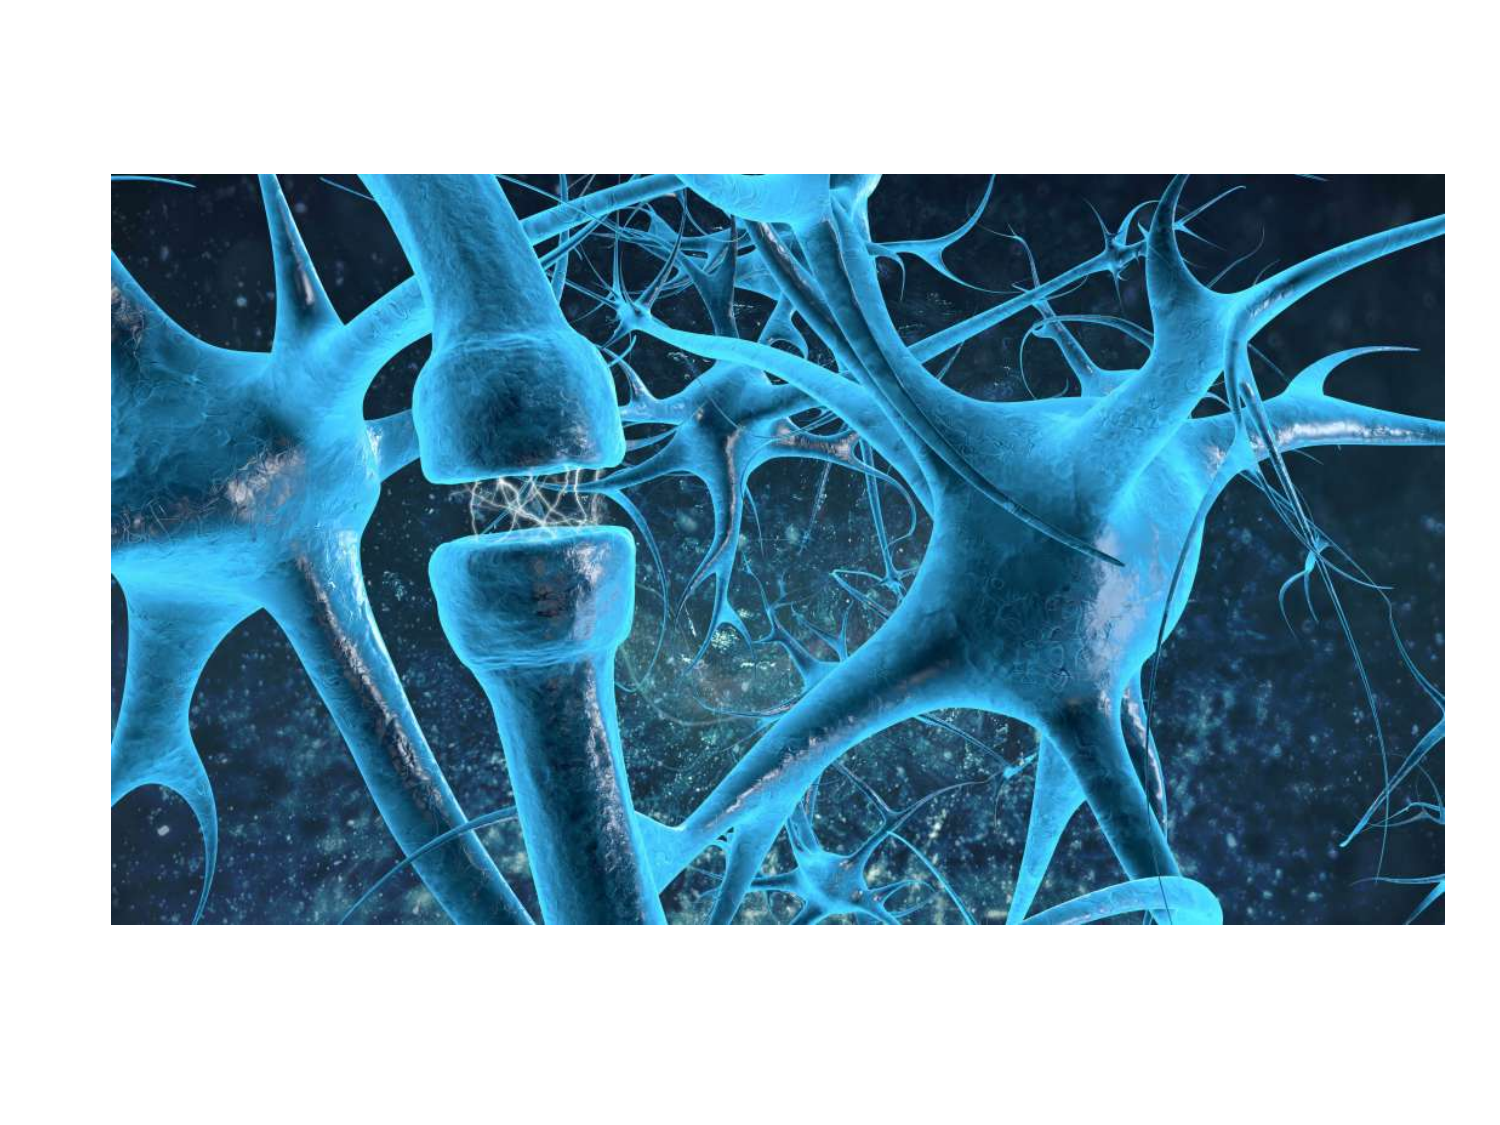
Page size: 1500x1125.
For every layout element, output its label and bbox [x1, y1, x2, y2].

picture [595, 893, 605, 899]
picture [111, 174, 1445, 925]
picture [578, 872, 588, 878]
